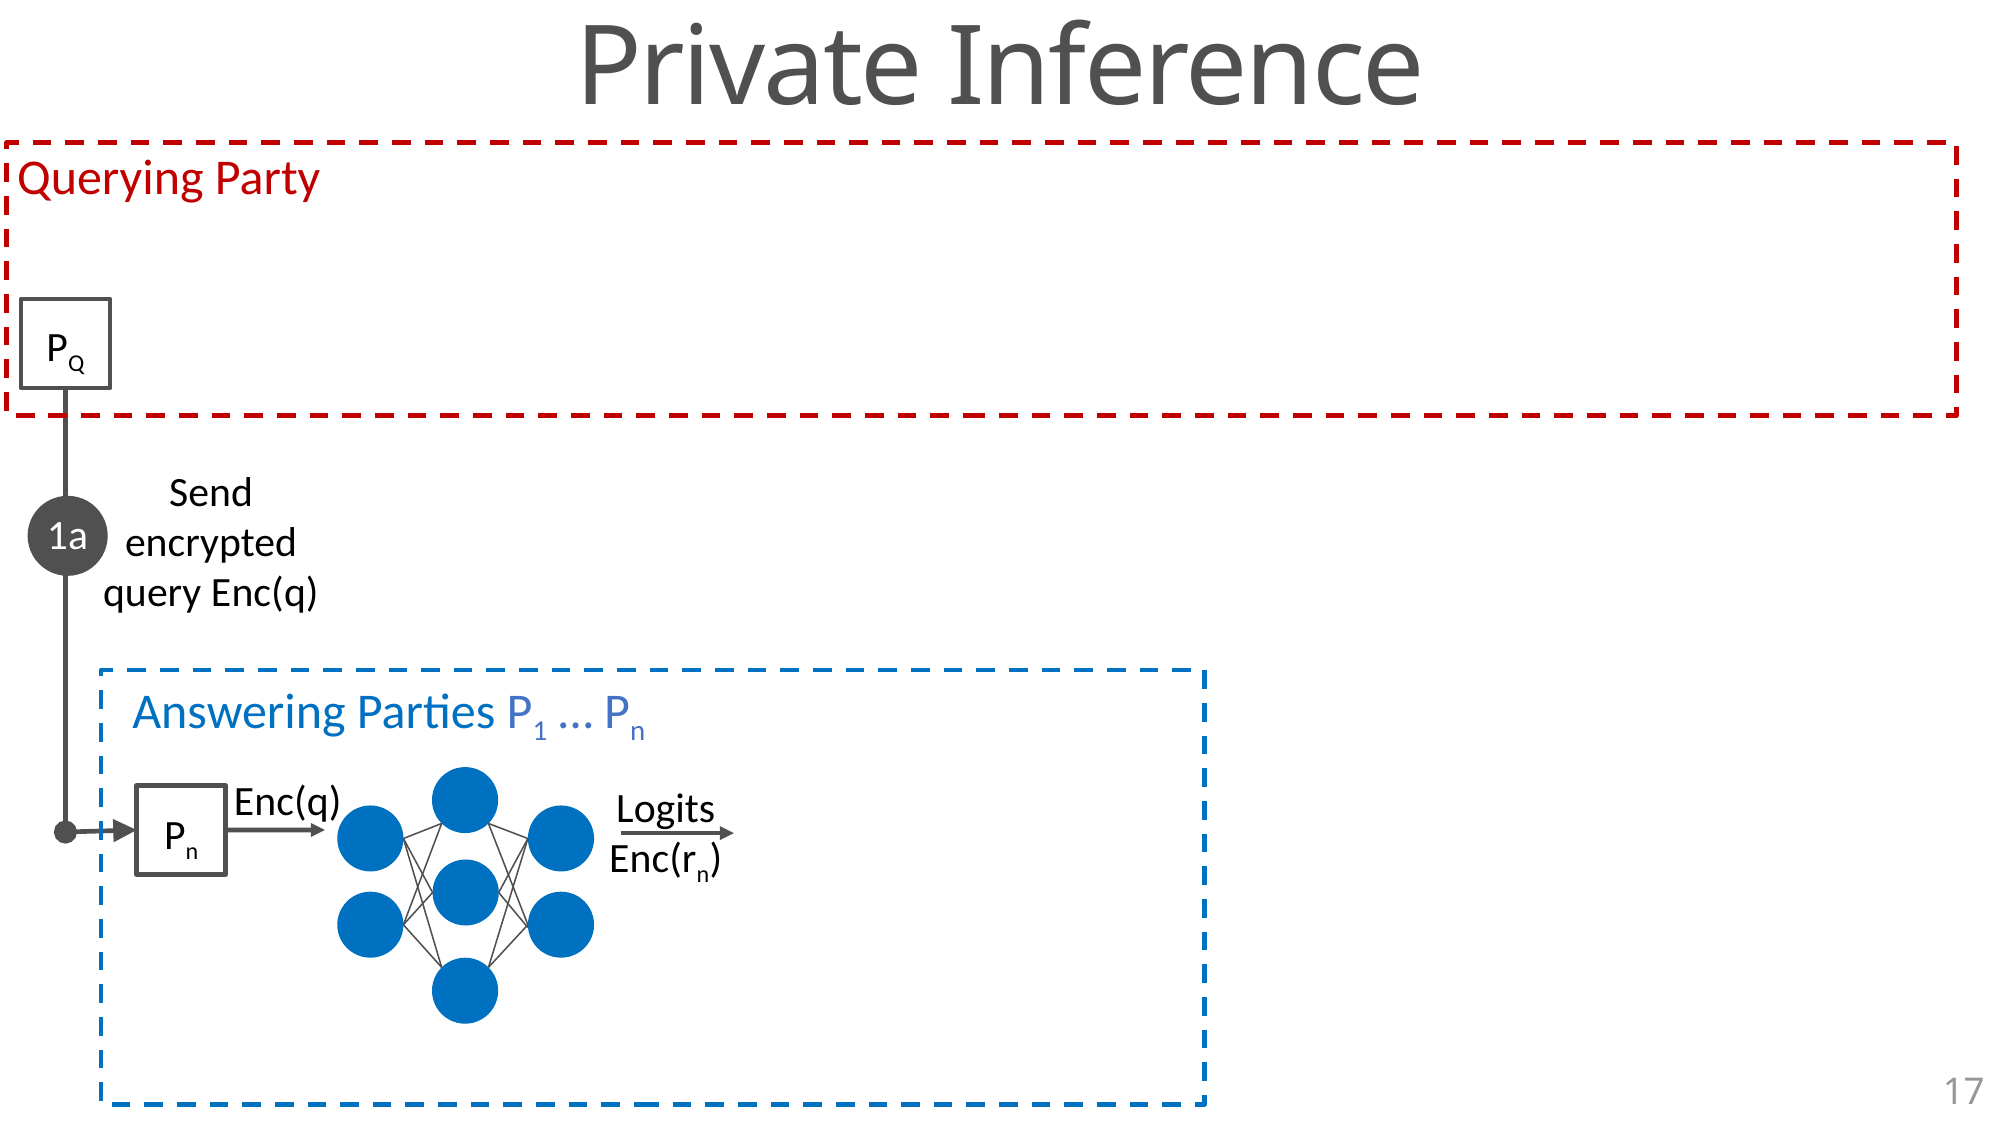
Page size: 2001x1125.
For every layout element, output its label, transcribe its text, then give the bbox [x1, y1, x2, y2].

text_box 17 [1550, 1063, 2000, 1124]
text_box Private Inference [0, 1, 2000, 146]
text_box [27, 495, 108, 577]
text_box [65, 829, 137, 833]
text_box Send encrypted query Enc(q) [72, 457, 350, 623]
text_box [403, 823, 442, 838]
text_box Querying Party [0, 146, 357, 213]
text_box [488, 838, 529, 968]
text_box [100, 669, 1205, 1105]
text_box [6, 146, 1957, 417]
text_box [488, 823, 529, 838]
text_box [403, 838, 442, 968]
